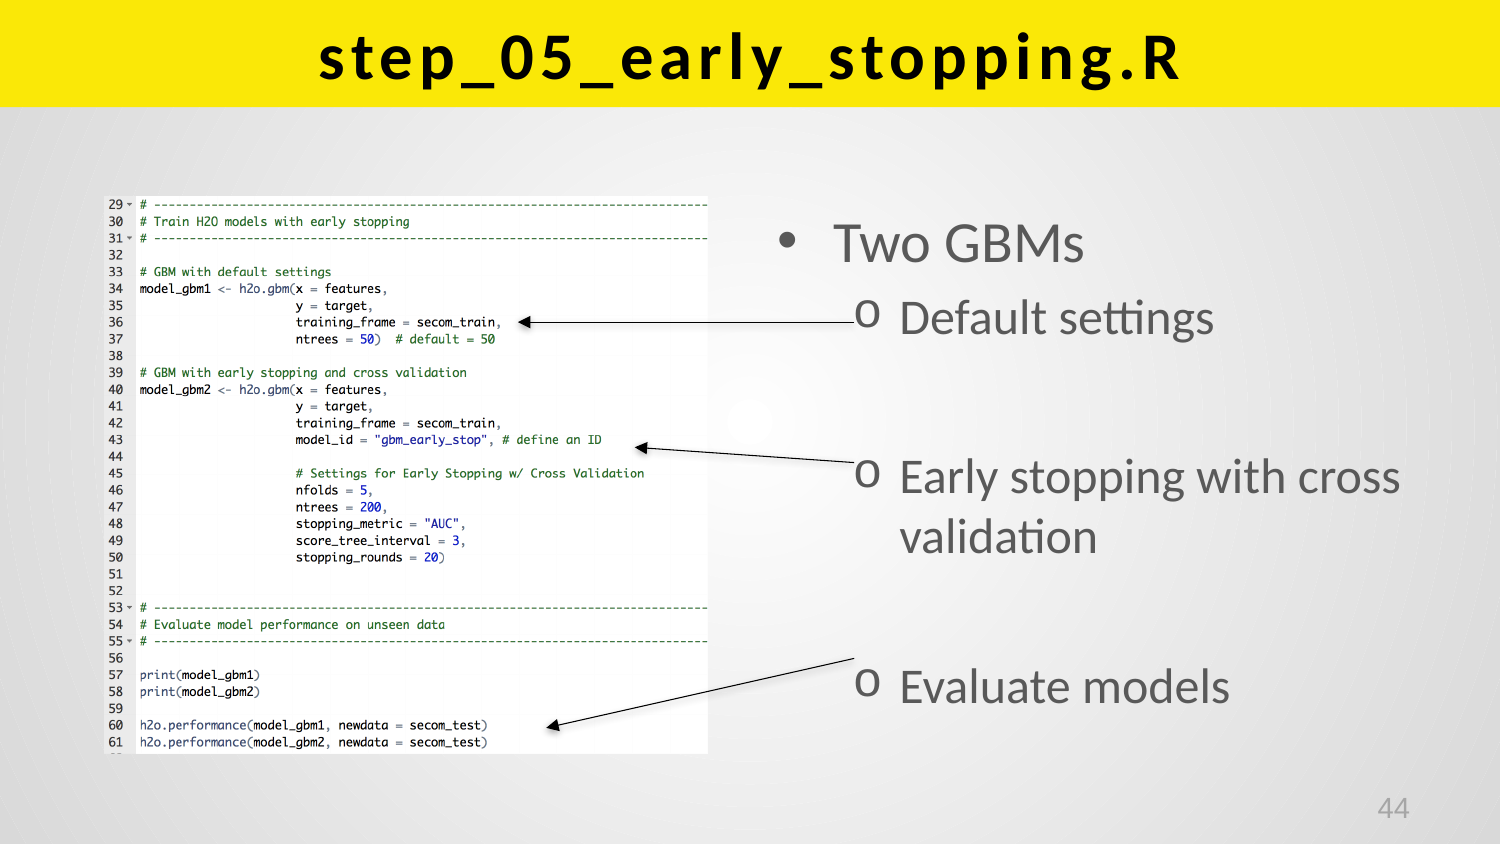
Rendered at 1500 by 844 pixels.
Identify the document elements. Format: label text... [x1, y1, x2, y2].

slide_number 44 [1074, 782, 1425, 827]
list Two GBMs Default settings Early stopping with cross validation Evaluate models [762, 196, 1425, 754]
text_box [634, 447, 855, 463]
title step_05_early_stopping.R [75, 0, 1425, 108]
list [104, 196, 708, 754]
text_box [545, 658, 855, 729]
